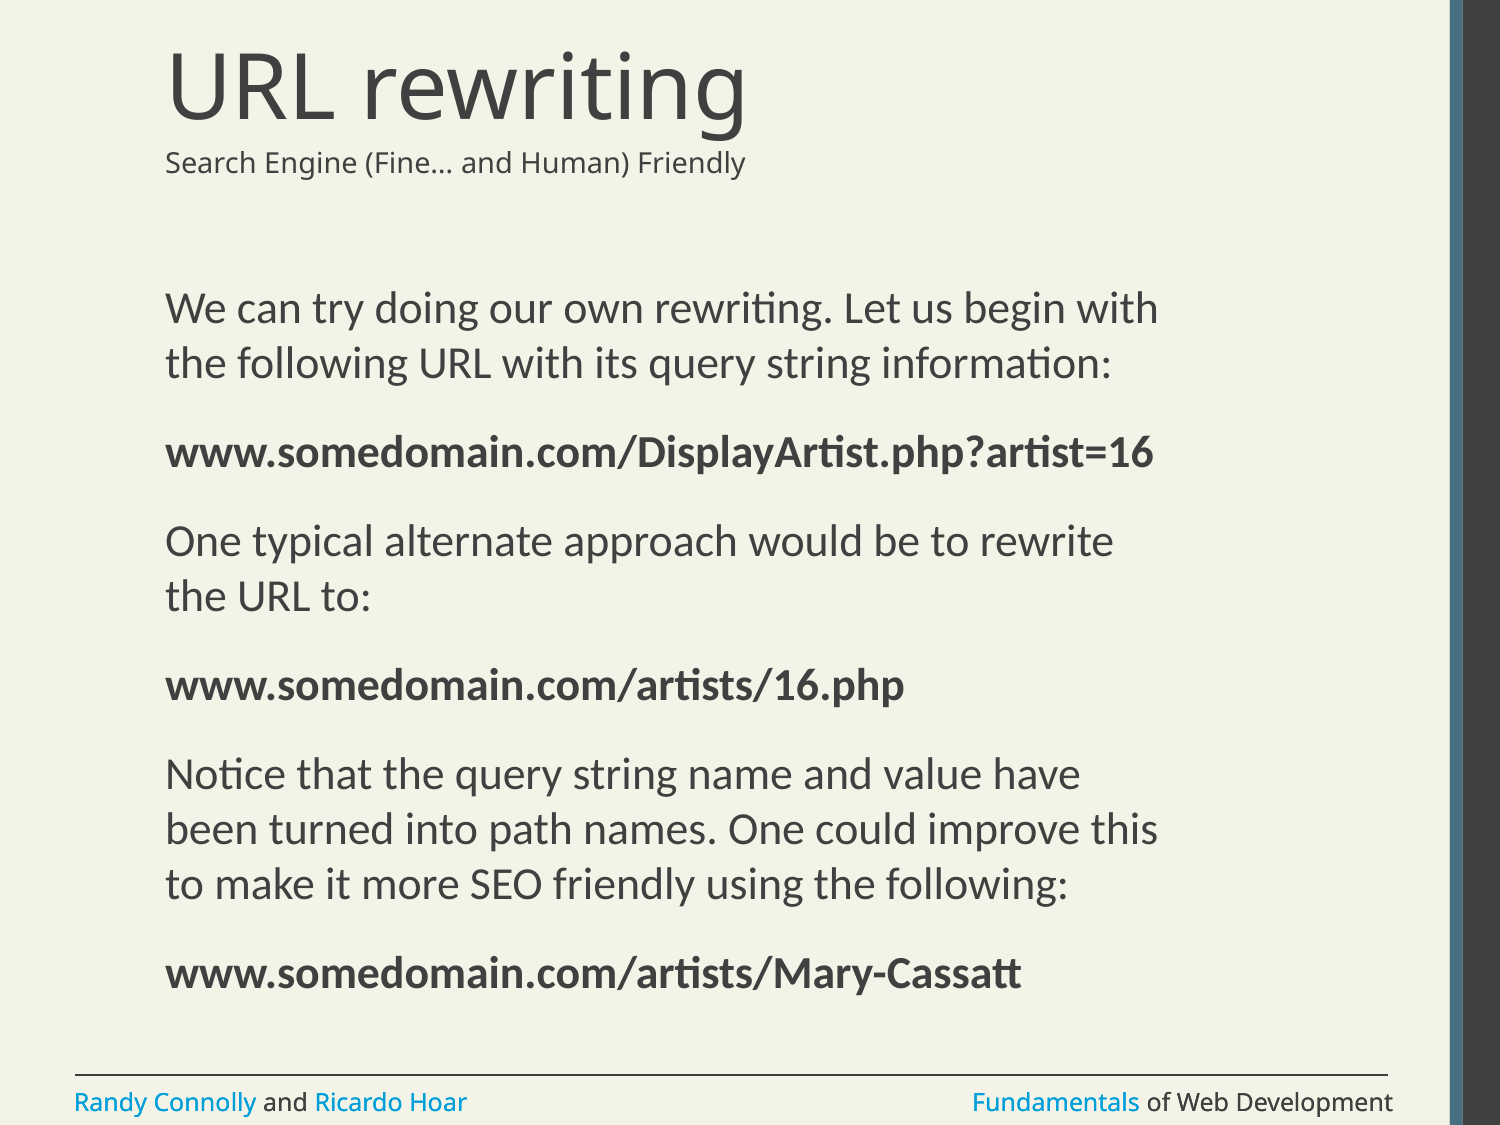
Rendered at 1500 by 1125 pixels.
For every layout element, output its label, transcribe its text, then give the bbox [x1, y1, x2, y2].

title URL rewriting [150, 20, 1425, 188]
list We can try doing our own rewriting. Let us begin with the following URL with its query string information: www.somedomain.com/DisplayArtist.php?artist=16 One typical alternate approach would be to rewrite the URL to: www.somedomain.com/artists/16.php Notice that the query string name and value have been turned into path names. One could improve this to make it more SEO friendly using the following: www.somedomain.com/artists/Mary-Cassatt [150, 270, 1200, 1013]
list Search Engine (Fine… and Human) Friendly [150, 137, 1200, 188]
